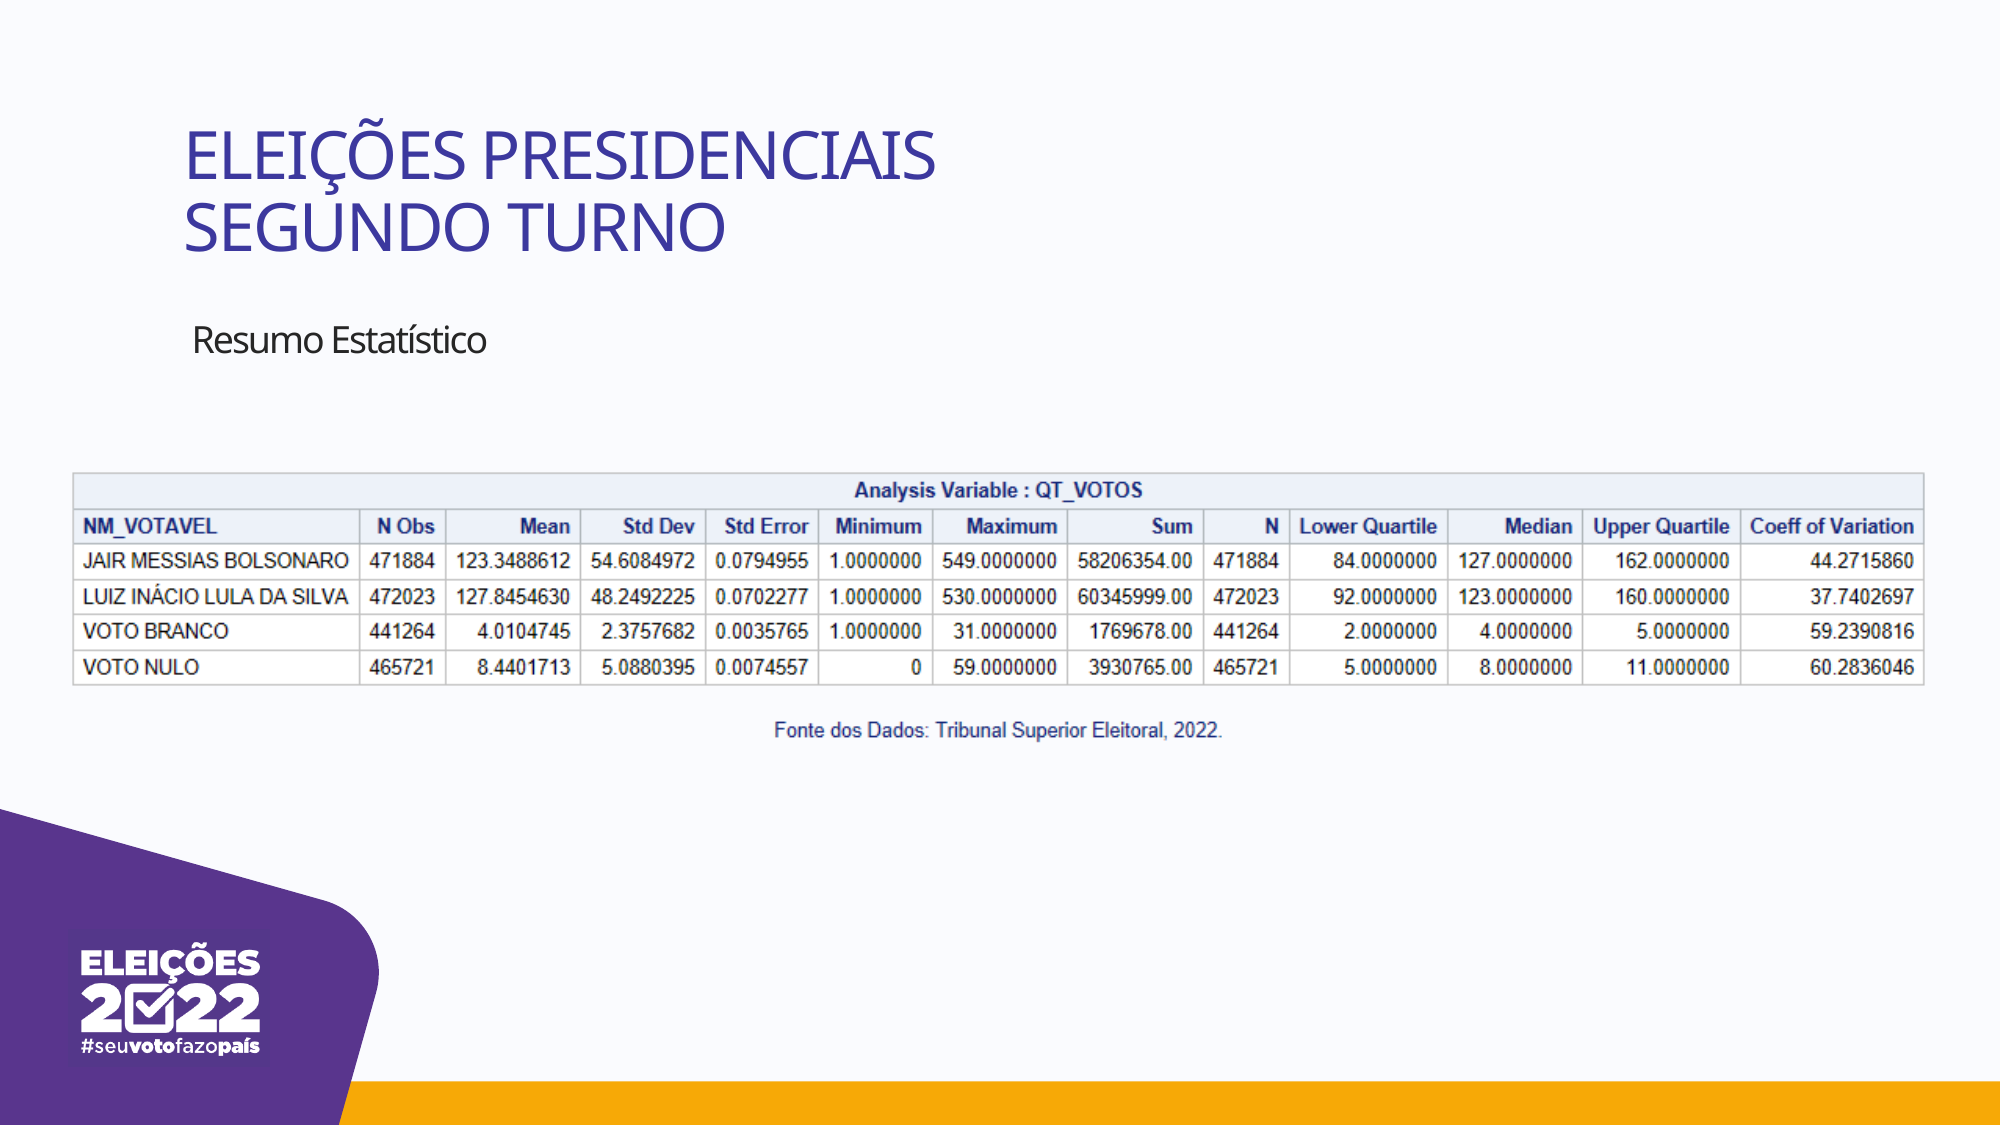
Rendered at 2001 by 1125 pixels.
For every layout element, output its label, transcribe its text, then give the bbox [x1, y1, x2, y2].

text_box [0, 807, 380, 1125]
text_box Resumo Estatístico [176, 295, 1816, 370]
picture [64, 465, 1936, 758]
text_box [341, 1080, 2000, 1125]
picture [68, 929, 270, 1067]
text_box ELEIÇÕES PRESIDENCIAIS SEGUNDO TURNO [168, 102, 1344, 274]
